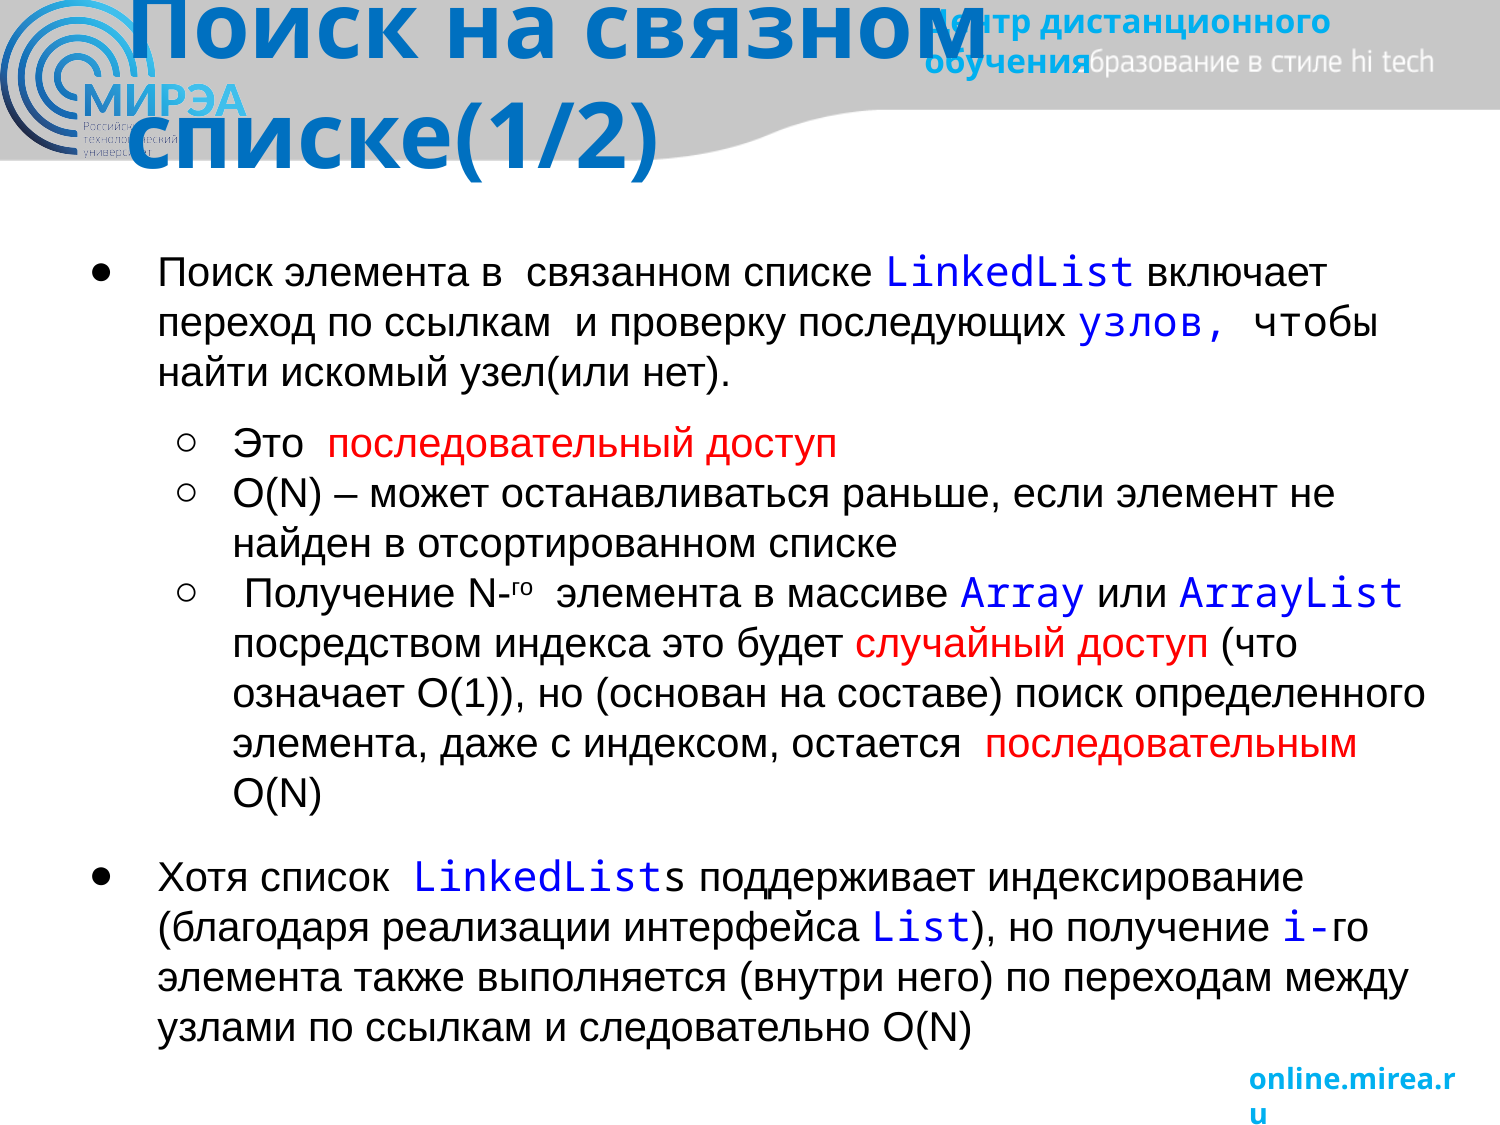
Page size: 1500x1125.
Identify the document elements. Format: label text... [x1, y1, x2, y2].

list Поиск элемента в связанном списке LinkedList включает переход по ссылкам и проверку последующих узлов, чтобы найти искомый узел(или нет). Это последовательный доступ O(N) – может останавливаться раньше, если элемент не найден в отсортированном списке Получение N-го элемента в массиве Array или ArrayList посредством индекса это будет случайный доступ (что означает O(1)), но (основан на составе) поиск определенного элемента, даже с индексом, остается последовательным O(N) Хотя список LinkedLists поддерживает индексирование (благодаря реализации интерфейса List), но получение i-го элемента также выполняется (внутри него) по переходам между узлами по ссылкам и следовательно O(N) [67, 229, 1452, 1065]
picture [0, 0, 90, 159]
title Поиск на связном списке(1/2) [90, 0, 1410, 202]
